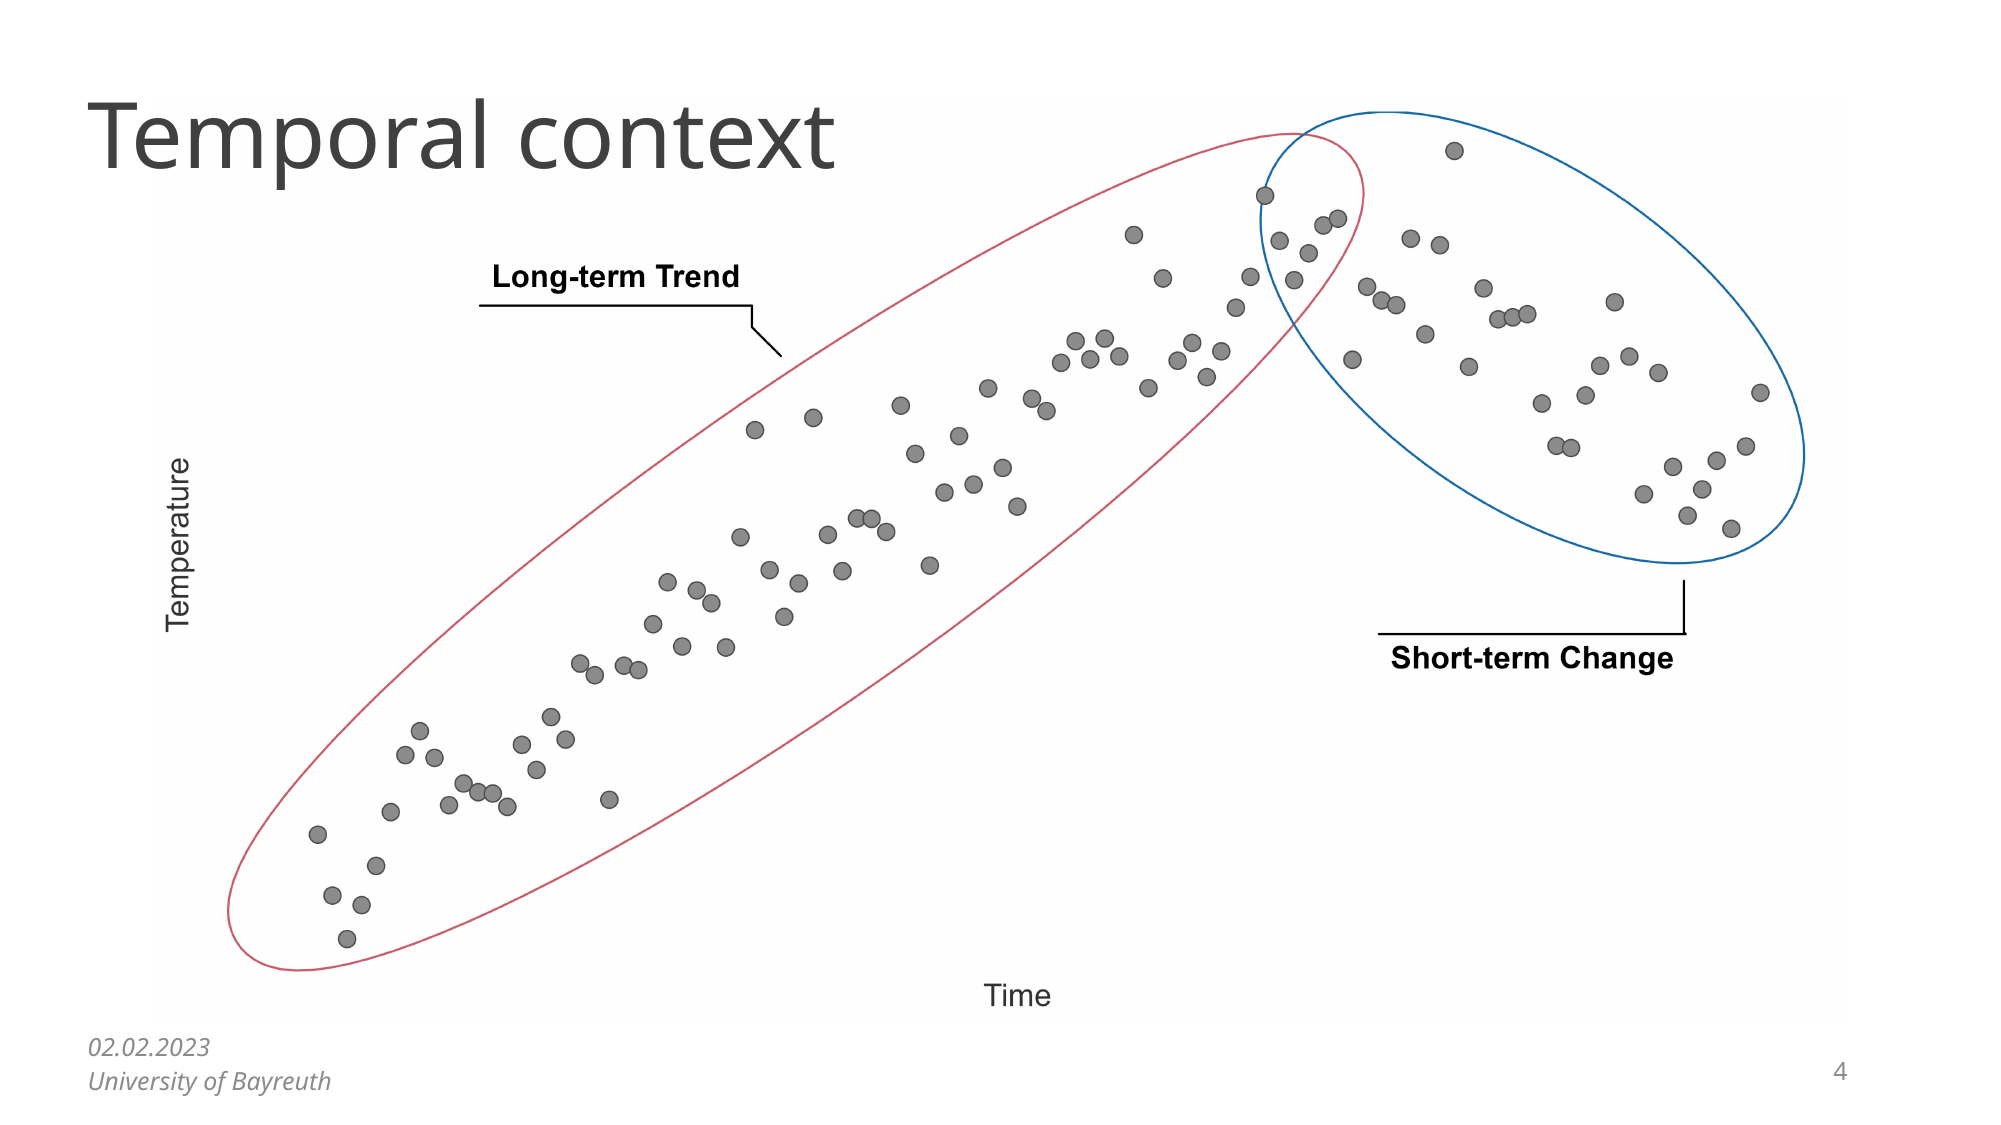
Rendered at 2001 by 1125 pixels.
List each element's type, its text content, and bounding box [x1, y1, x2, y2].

picture [155, 101, 1845, 1023]
footer University of Bayreuth [72, 1052, 410, 1113]
slide_number 4 [1772, 1042, 1863, 1103]
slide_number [72, 1016, 237, 1052]
text_box Temporal context [72, 29, 1798, 248]
